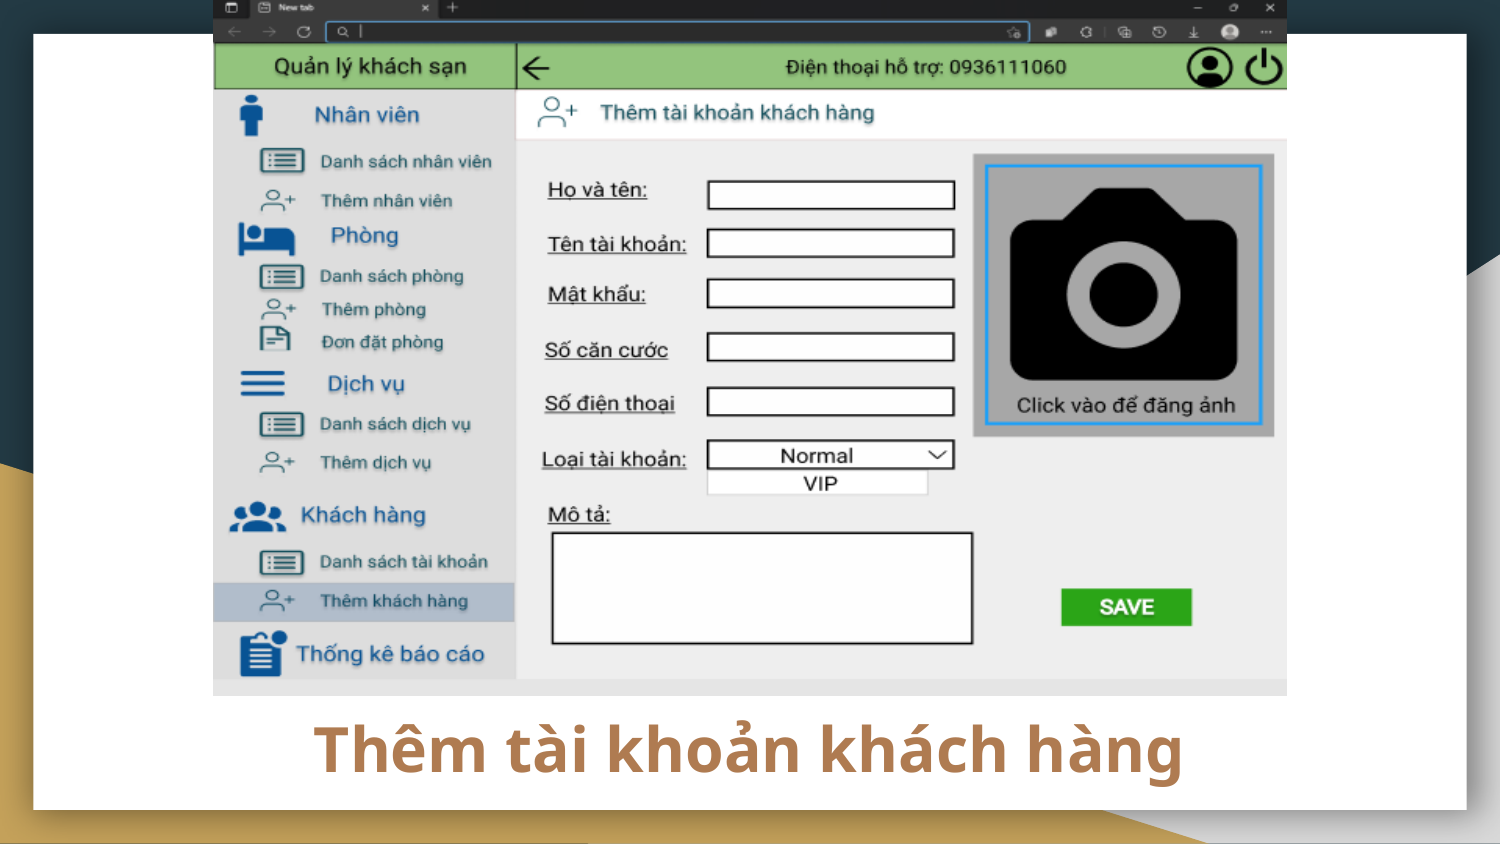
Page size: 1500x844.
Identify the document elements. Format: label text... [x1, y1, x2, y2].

picture [213, 0, 1287, 696]
title Thêm tài khoản khách hàng [267, 704, 1233, 834]
